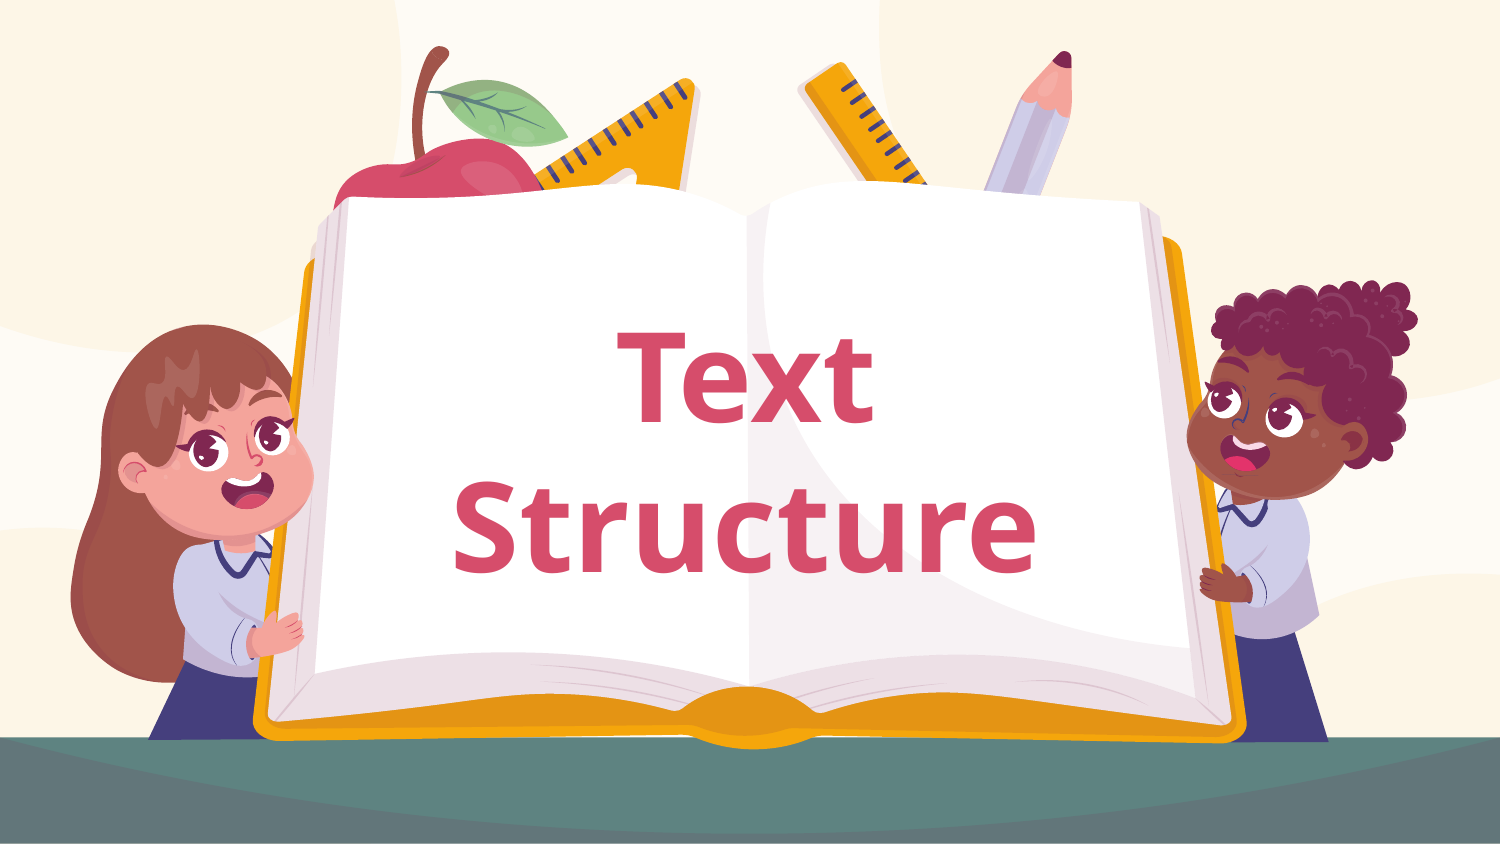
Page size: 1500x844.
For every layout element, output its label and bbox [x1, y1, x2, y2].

text_box [68, 180, 1419, 750]
text_box [586, 54, 724, 179]
text_box [796, 61, 1009, 179]
text_box [933, 50, 1073, 179]
text_box [323, 48, 582, 179]
